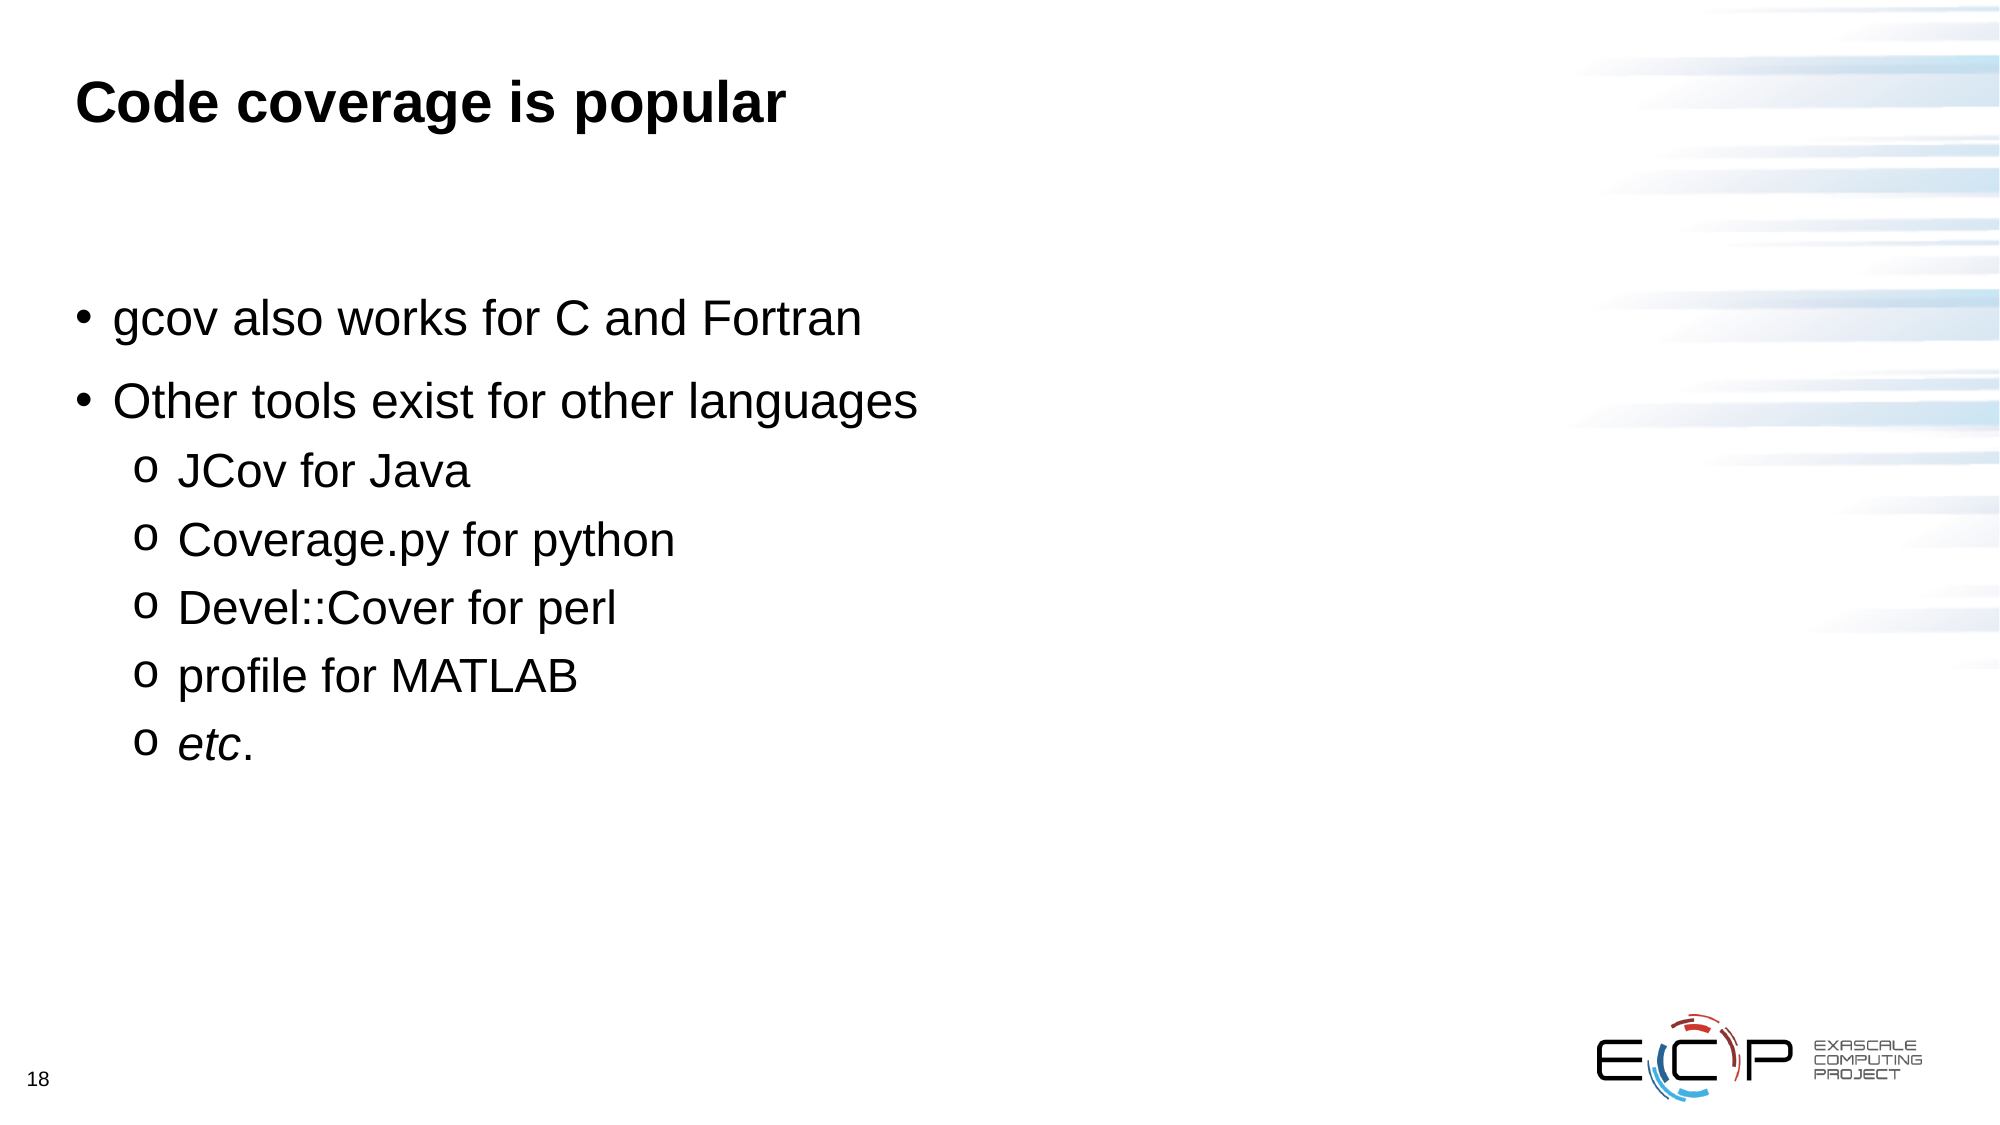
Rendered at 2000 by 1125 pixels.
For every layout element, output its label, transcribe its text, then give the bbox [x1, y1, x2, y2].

list gcov also works for C and Fortran Other tools exist for other languages JCov for Java Coverage.py for python Devel::Cover for perl profile for MATLAB etc. [59, 284, 1926, 950]
picture [1597, 1014, 1922, 1102]
title Code coverage is popular [59, 67, 1926, 218]
picture [1531, 0, 2000, 669]
